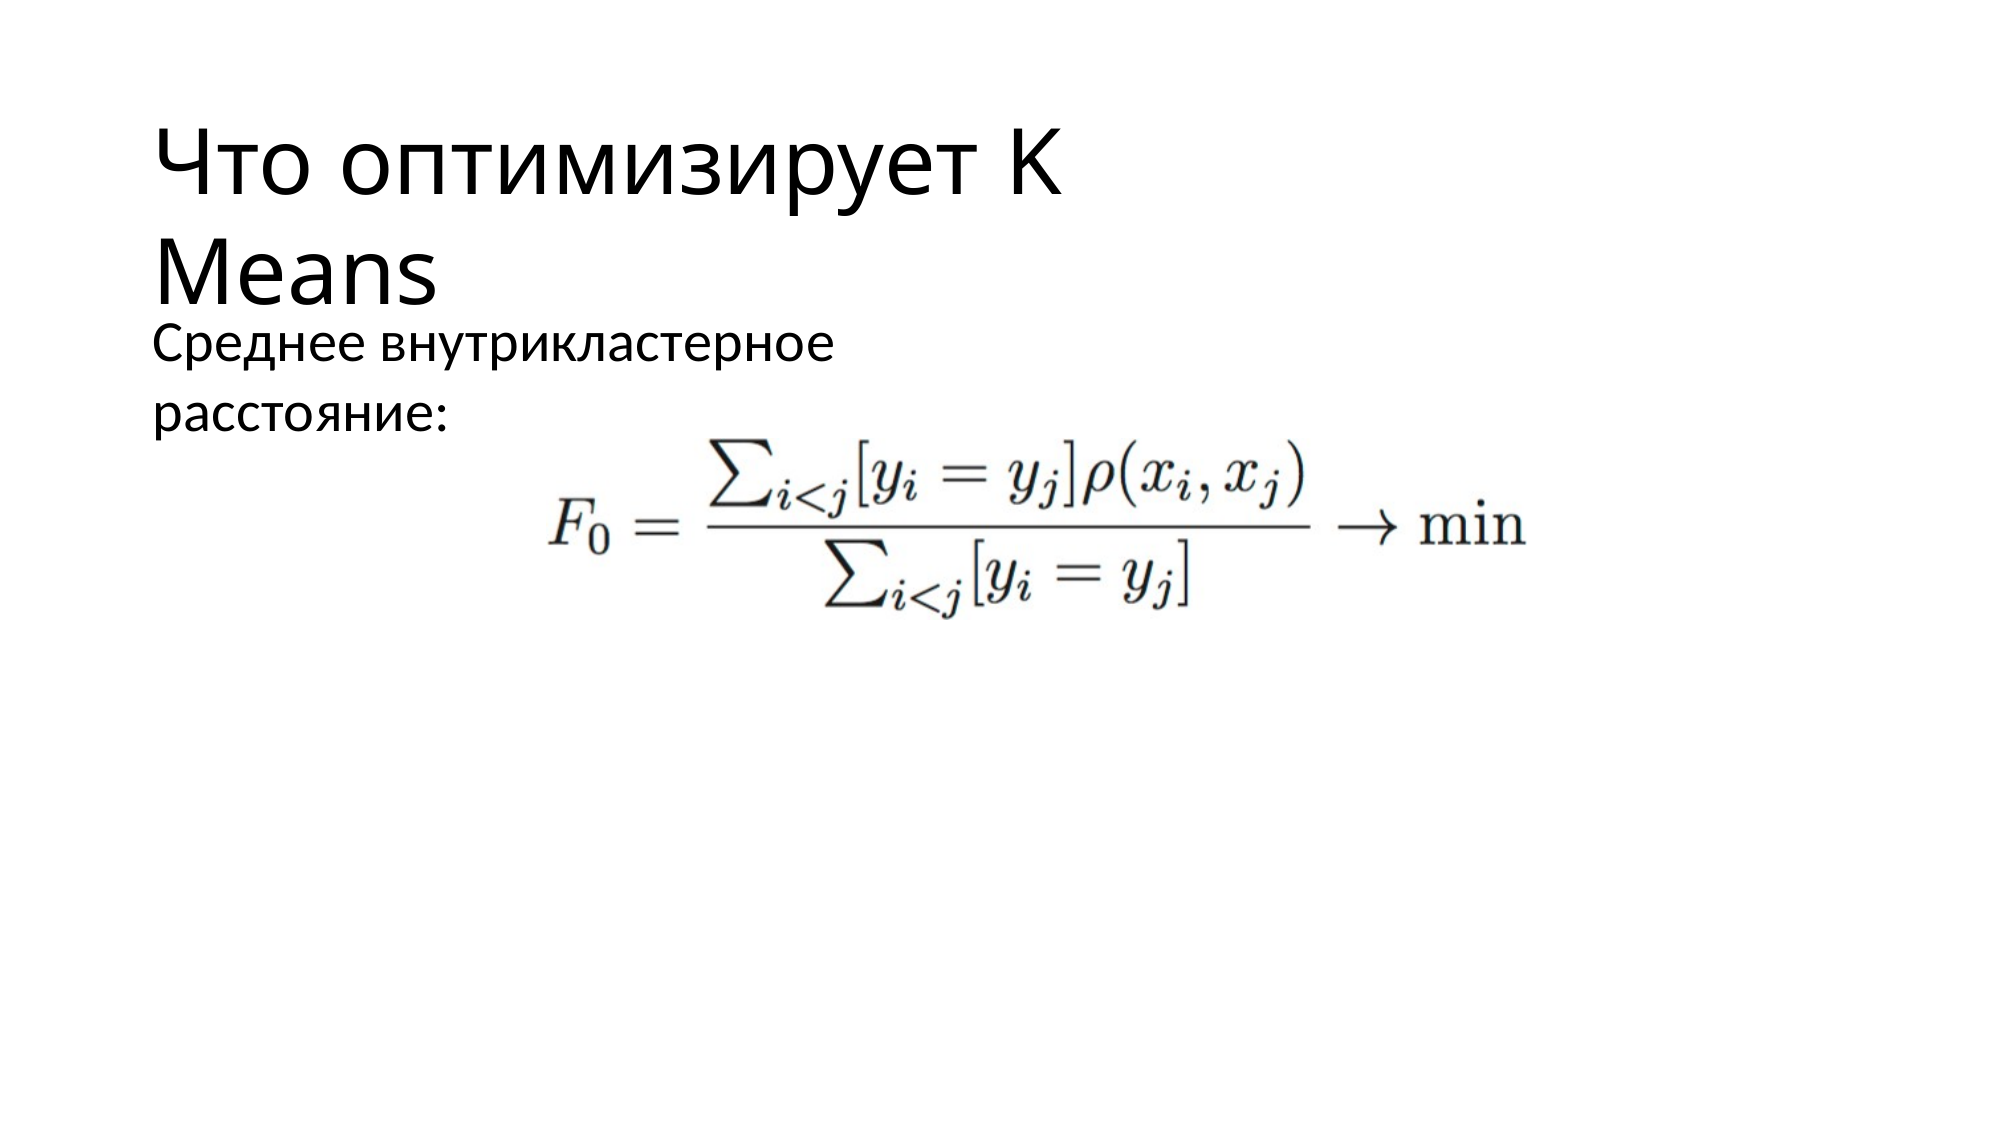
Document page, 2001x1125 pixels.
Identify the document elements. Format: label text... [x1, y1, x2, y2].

text_box Среднее внутрикластерное расстояние: [150, 300, 1142, 443]
text_box Что оптимизирует K Means [150, 100, 1193, 323]
picture [545, 438, 1527, 620]
